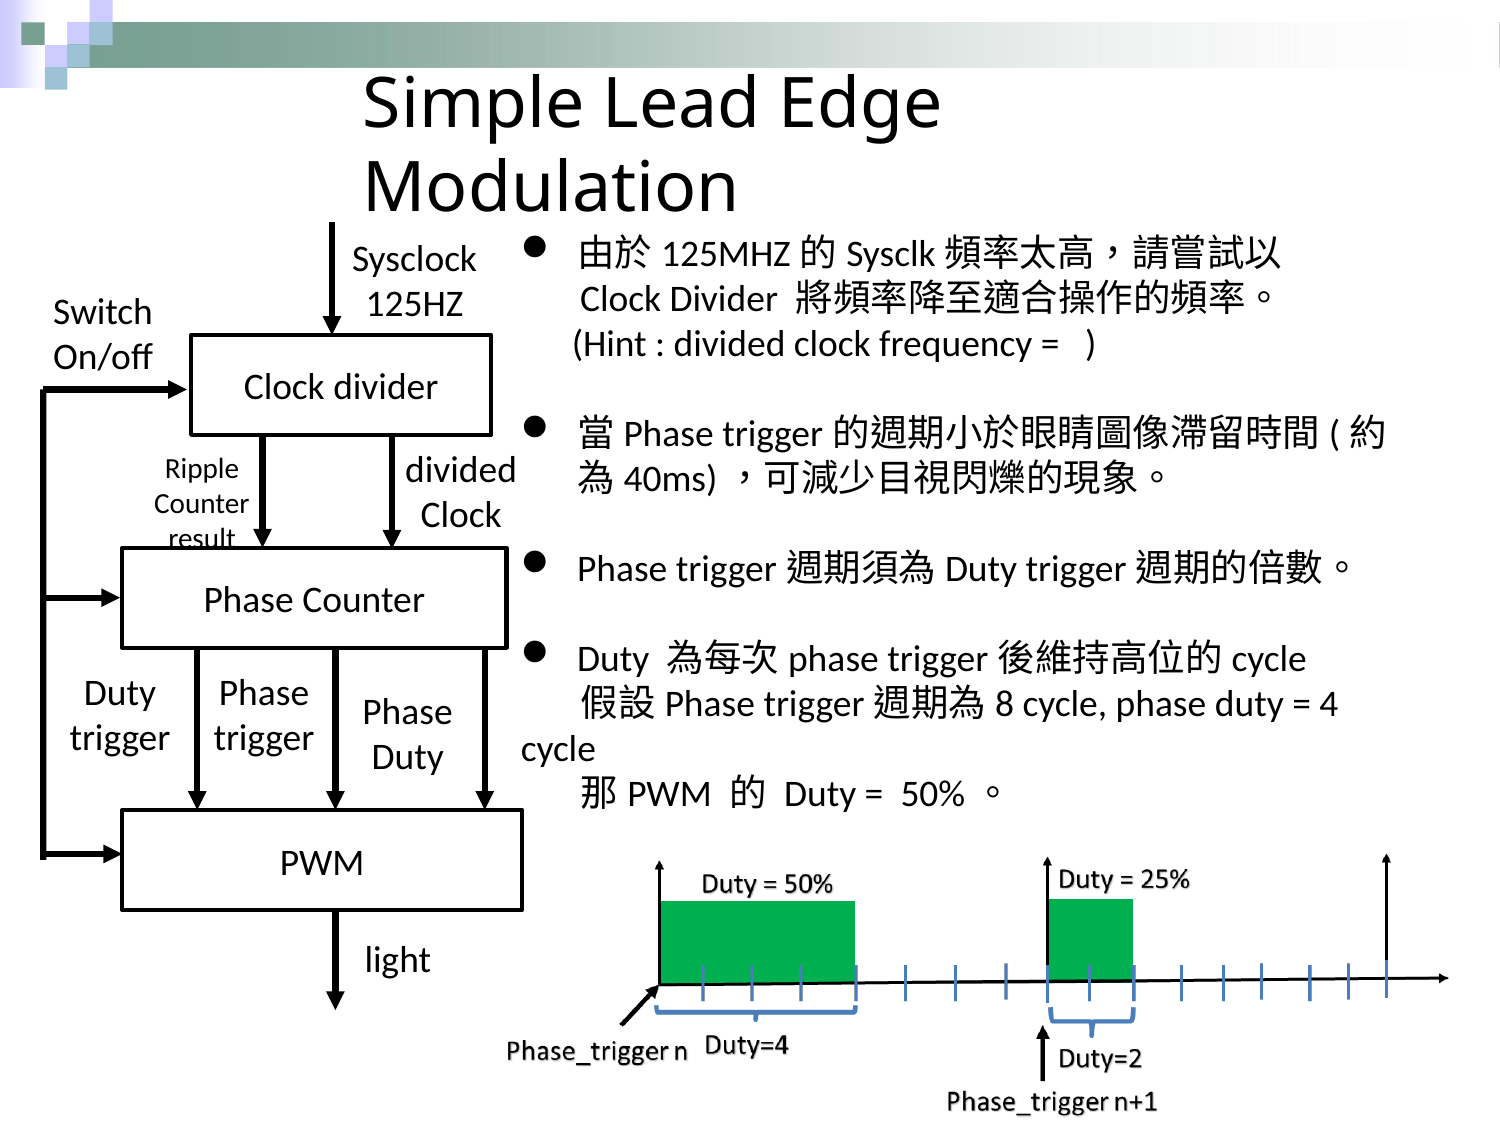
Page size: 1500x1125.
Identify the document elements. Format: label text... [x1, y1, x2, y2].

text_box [19, 181, 539, 1011]
picture [90, 22, 1500, 68]
title Simple Lead Edge Modulation [363, 58, 1232, 143]
picture [485, 824, 1458, 1125]
picture [0, 0, 47, 88]
